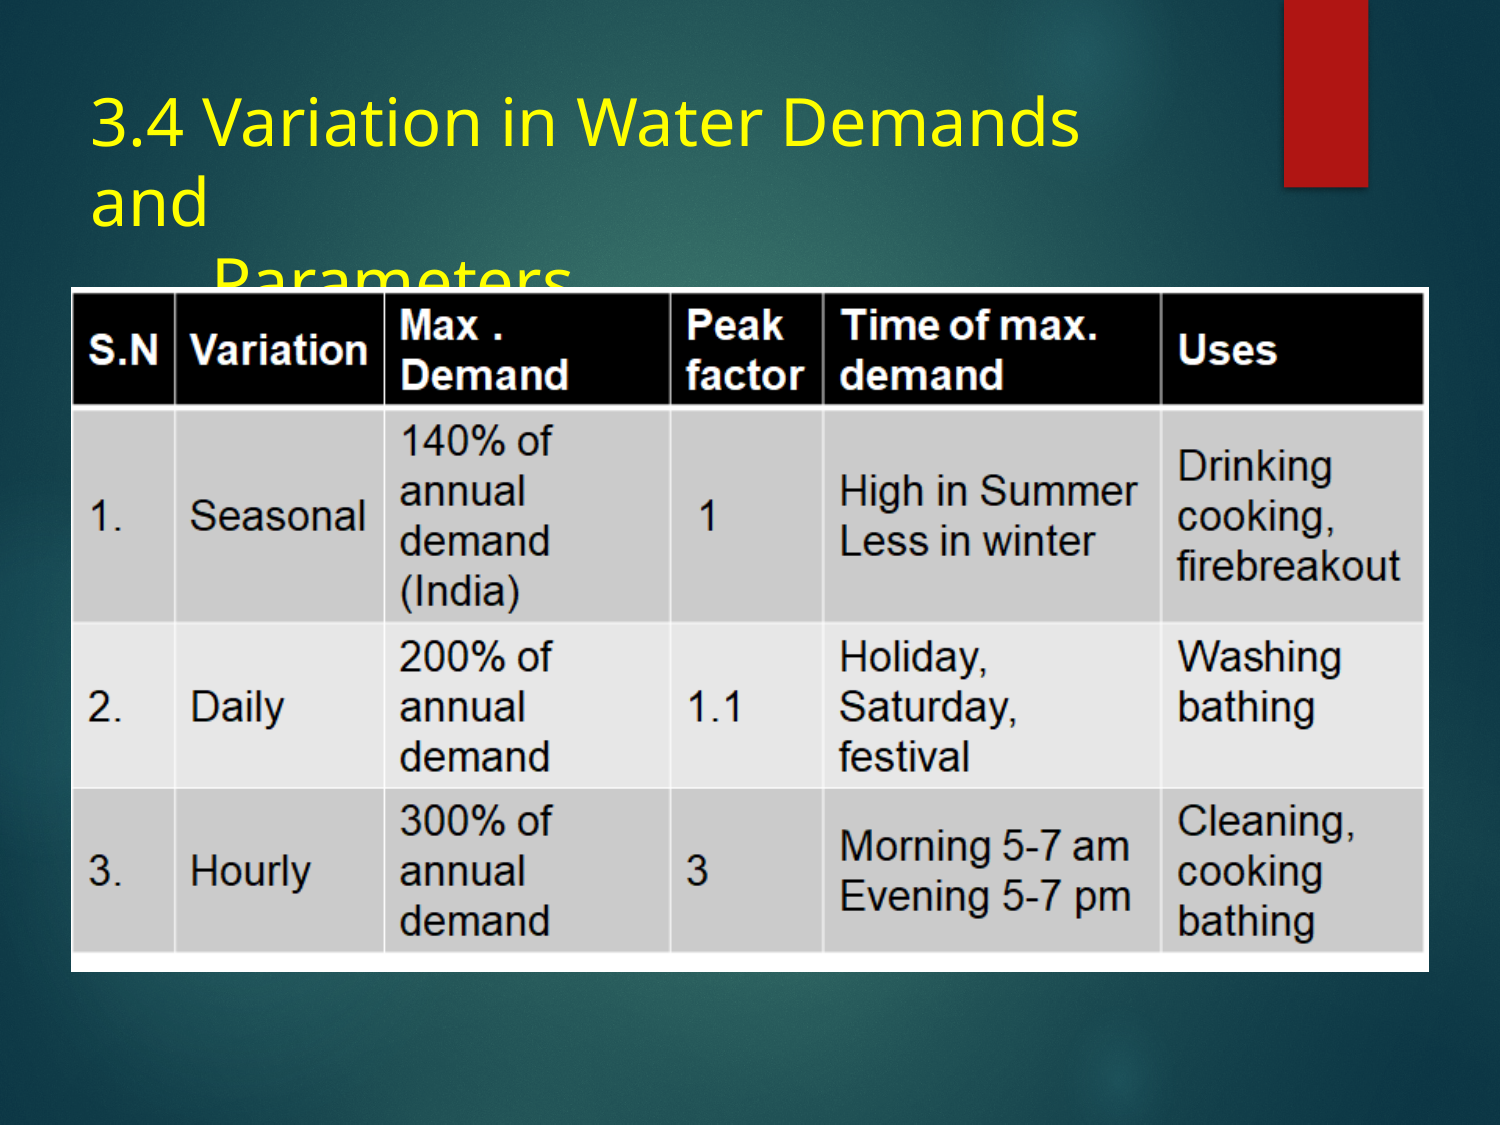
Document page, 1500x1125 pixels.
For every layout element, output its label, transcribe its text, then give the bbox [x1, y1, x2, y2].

picture [0, 0, 1500, 1125]
title 3.4 Variation in Water Demands and Parameters [79, 74, 1113, 263]
